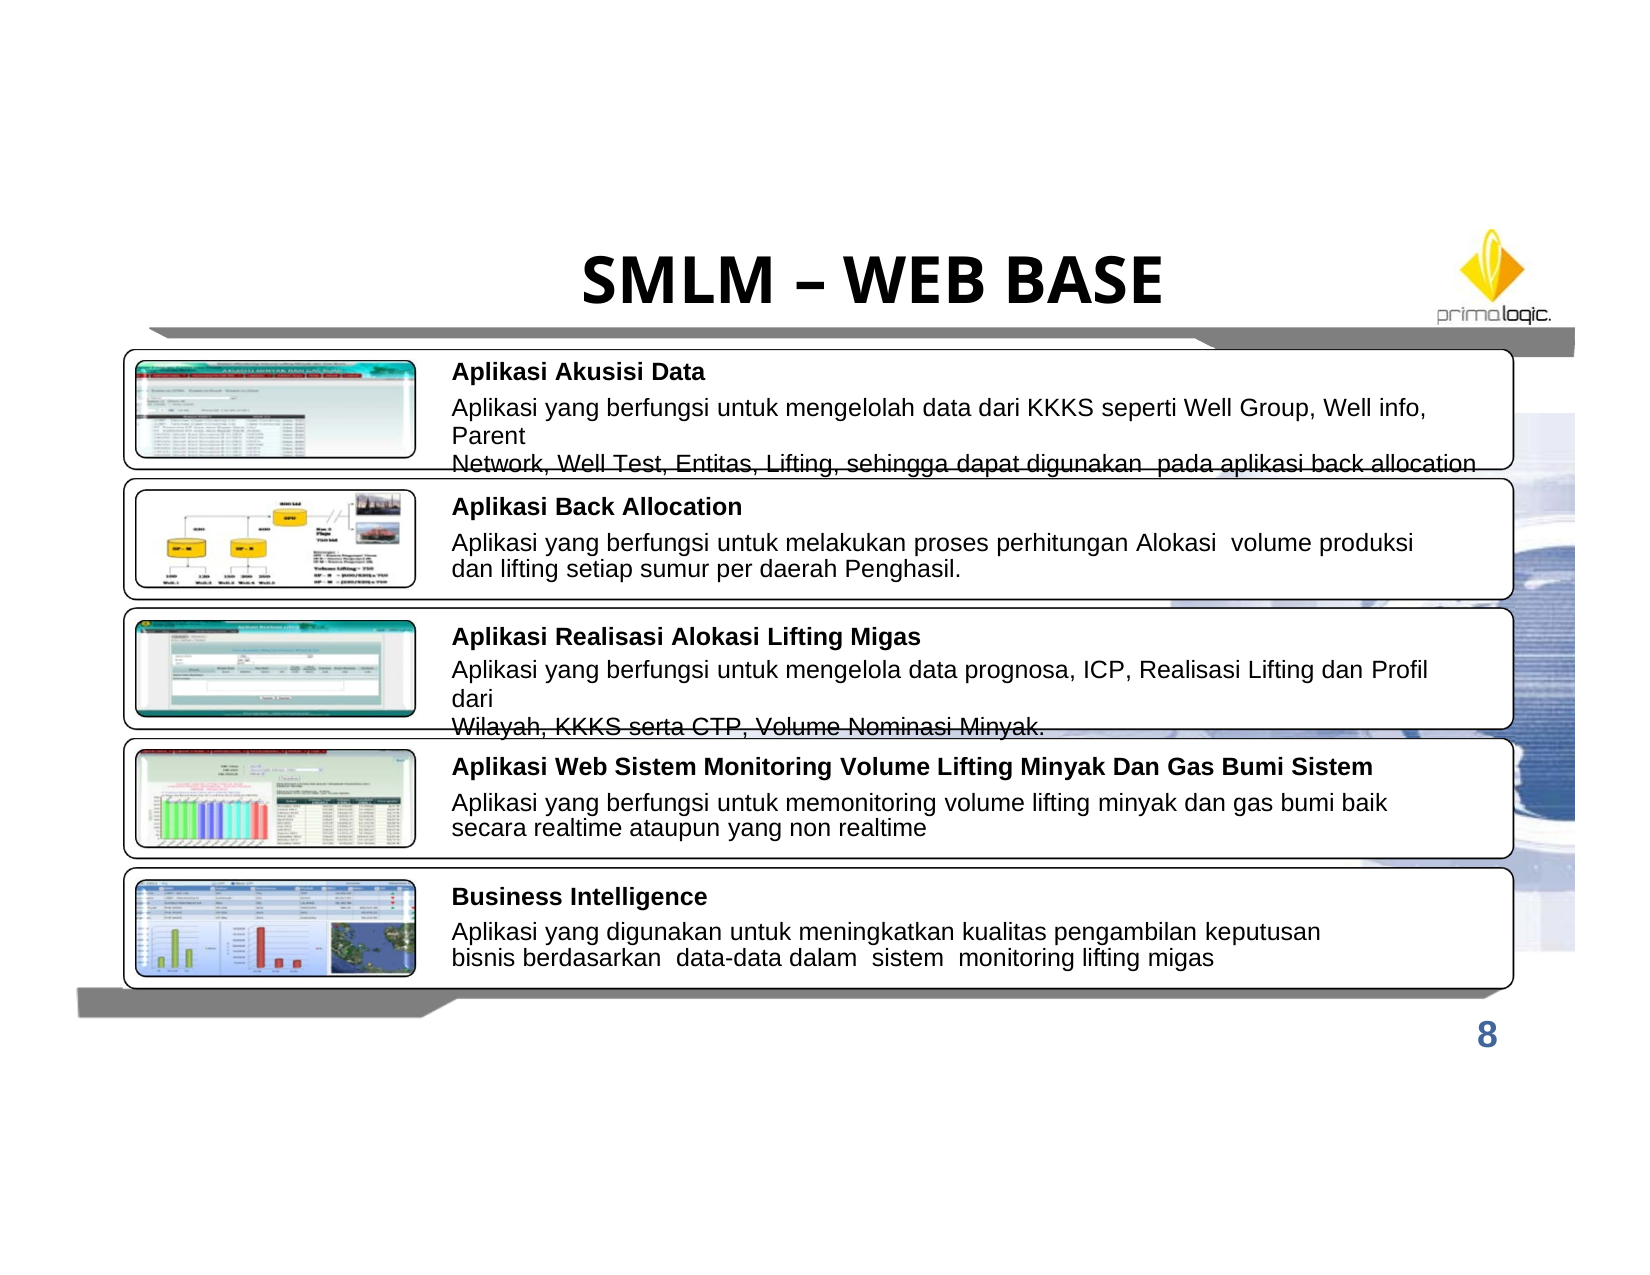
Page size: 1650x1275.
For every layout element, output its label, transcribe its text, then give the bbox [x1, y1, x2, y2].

text_box [393, 413, 1575, 985]
text_box 8 [1475, 1014, 1506, 1057]
text_box [122, 476, 1515, 601]
text_box [122, 736, 1515, 860]
text_box [75, 987, 1508, 1028]
text_box [134, 488, 417, 589]
text_box [149, 327, 449, 339]
text_box Aplikasi Web Sistem Monitoring Volume Lifting Minyak Dan Gas Bumi Sistem Aplikasi yang berfungsi untuk memonitoring volume lifting minyak dan gas bumi baik secara realtime ataupun yang non realtime [449, 752, 1471, 844]
text_box [134, 358, 417, 459]
text_box [156, 329, 449, 336]
text_box [134, 618, 417, 719]
text_box [1508, 327, 1575, 358]
text_box [1508, 329, 1574, 355]
text_box [122, 606, 1515, 731]
text_box [134, 878, 417, 978]
text_box [122, 347, 1515, 471]
text_box [122, 866, 1515, 990]
text_box SMLM – WEB BASE Aplikasi Akusisi Data Aplikasi yang berfungsi untuk mengelolah data dari KKKS seperti Well Group, Well info, Parent Network, Well Test, Entitas, Lifting, sehingga dapat digunakan pada aplikasi back allocation [449, 249, 1508, 455]
text_box Business Intelligence Aplikasi yang digunakan untuk meningkatkan kualitas pengambilan keputusan bisnis berdasarkan data-data dalam sistem monitoring lifting migas [449, 882, 1392, 974]
text_box [1437, 229, 1551, 325]
text_box Aplikasi Back Allocation Aplikasi yang berfungsi untuk melakukan proses perhitungan Alokasi volume produksi dan lifting setiap sumur per daerah Penghasil. [449, 493, 1461, 584]
text_box [134, 748, 417, 849]
text_box Aplikasi Realisasi Alokasi Lifting Migas Aplikasi yang berfungsi untuk mengelola data prognosa, ICP, Realisasi Lifting dan Profil dari Wilayah, KKKS serta CTP, Volume Nominasi Minyak. [449, 622, 1475, 714]
